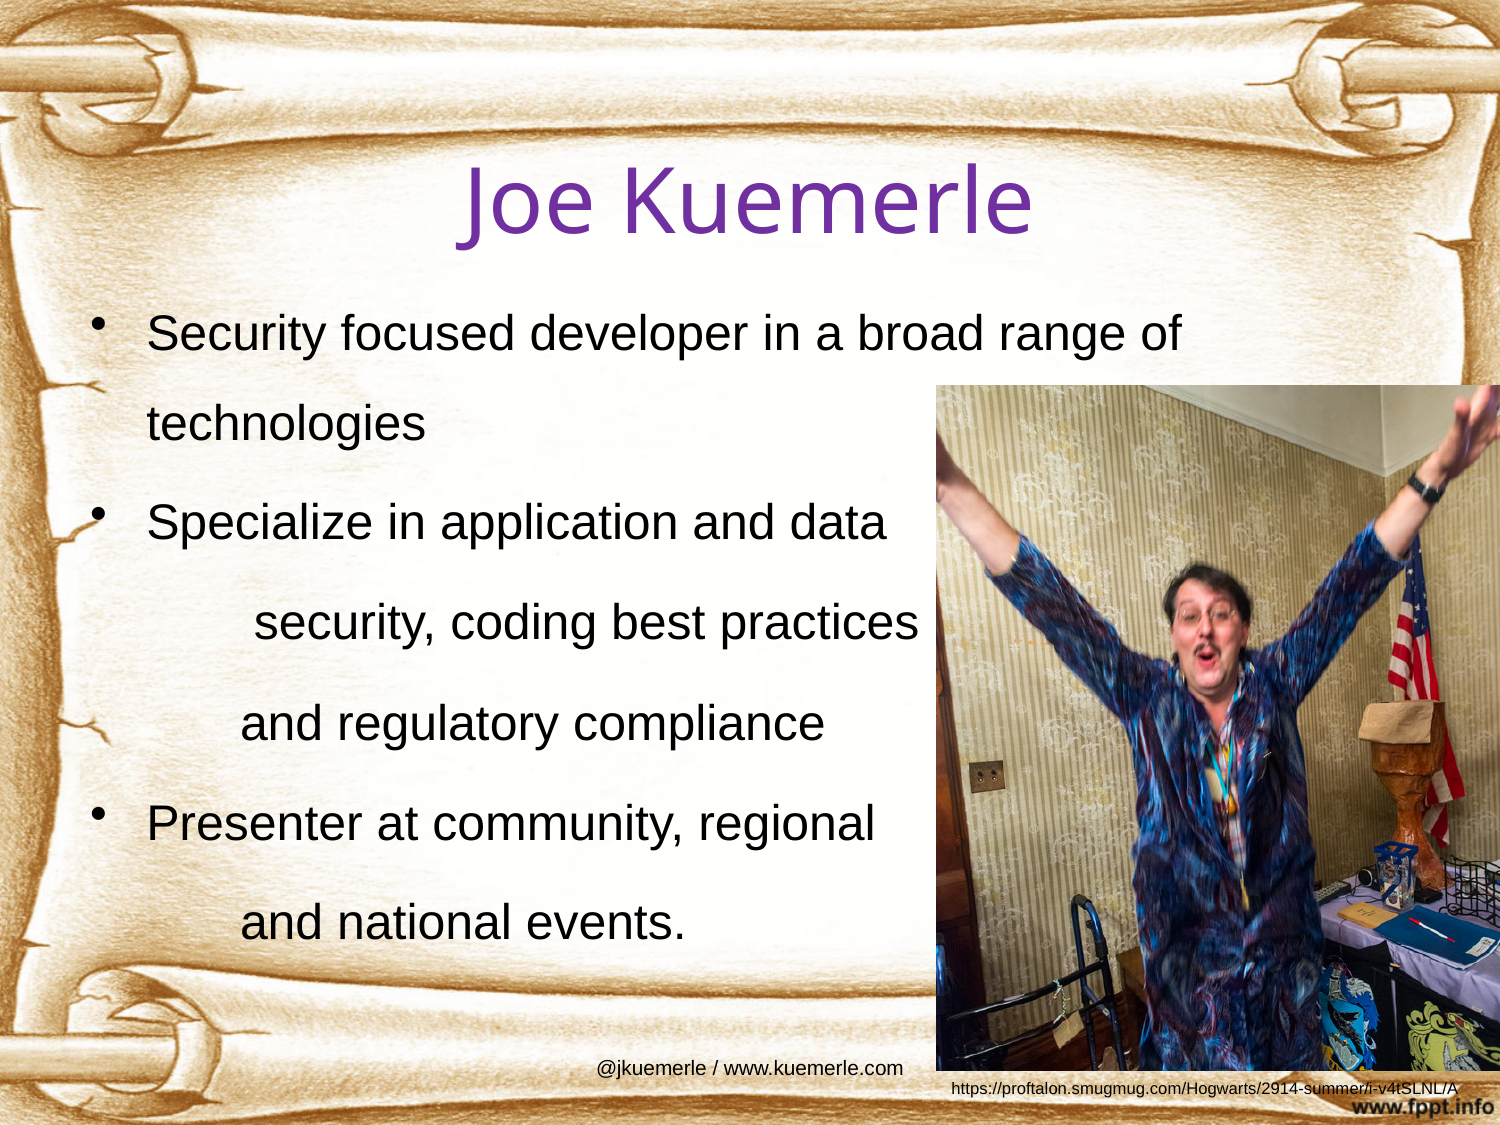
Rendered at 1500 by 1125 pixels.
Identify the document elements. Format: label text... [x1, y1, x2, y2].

text_box https://proftalon.smugmug.com/Hogwarts/2914-summer/i-v4tSLNL/A [936, 1078, 1500, 1106]
title Joe Kuemerle [75, 103, 1425, 291]
footer @jkuemerle / www.kuemerle.com [512, 1046, 936, 1094]
picture [0, 0, 1500, 1125]
list Security focused developer in a broad range of technologies Specialize in application and data security, coding best practices and regulatory compliance Presenter at community, regional and national events. [75, 262, 1412, 1005]
